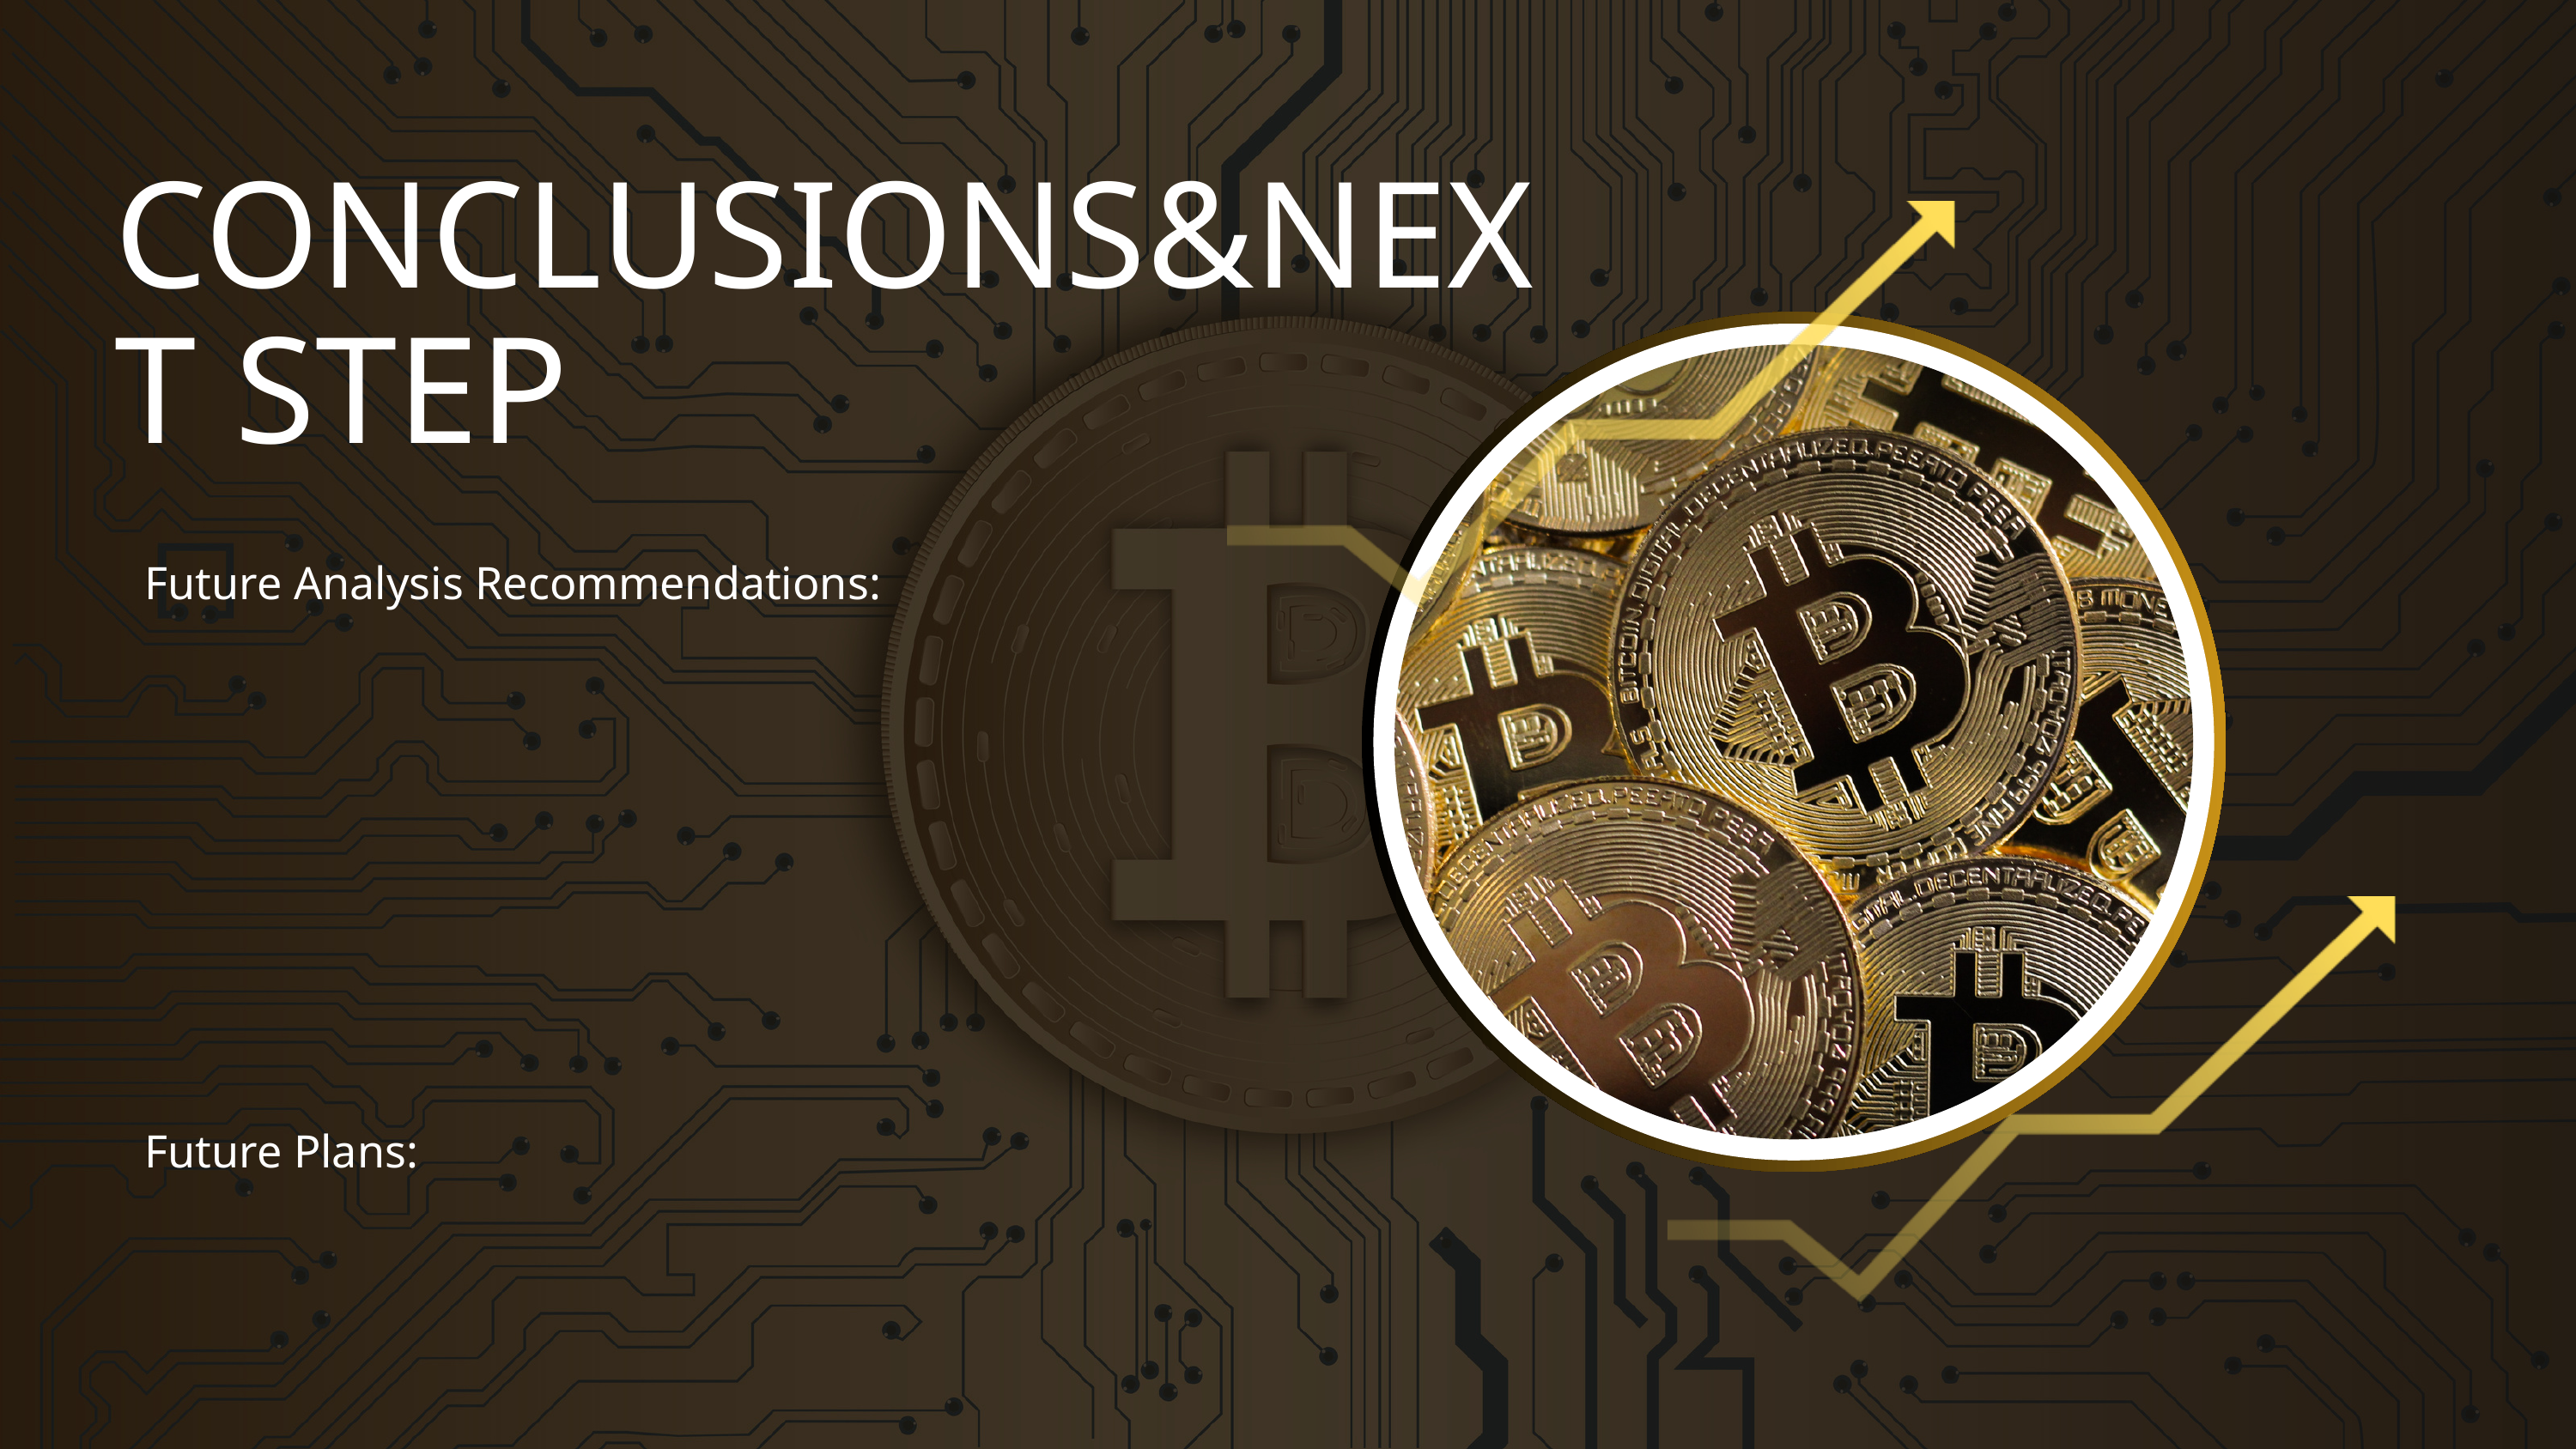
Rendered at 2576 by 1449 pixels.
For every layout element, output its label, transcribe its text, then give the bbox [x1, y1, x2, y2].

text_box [1150, 0, 2576, 1449]
text_box CONCLUSIONS&NEXT STEP [114, 161, 1143, 474]
text_box Future Analysis Recommendations: Future Plans: [144, 561, 1062, 1178]
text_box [1363, 312, 2225, 1173]
text_box [0, 0, 1143, 1449]
